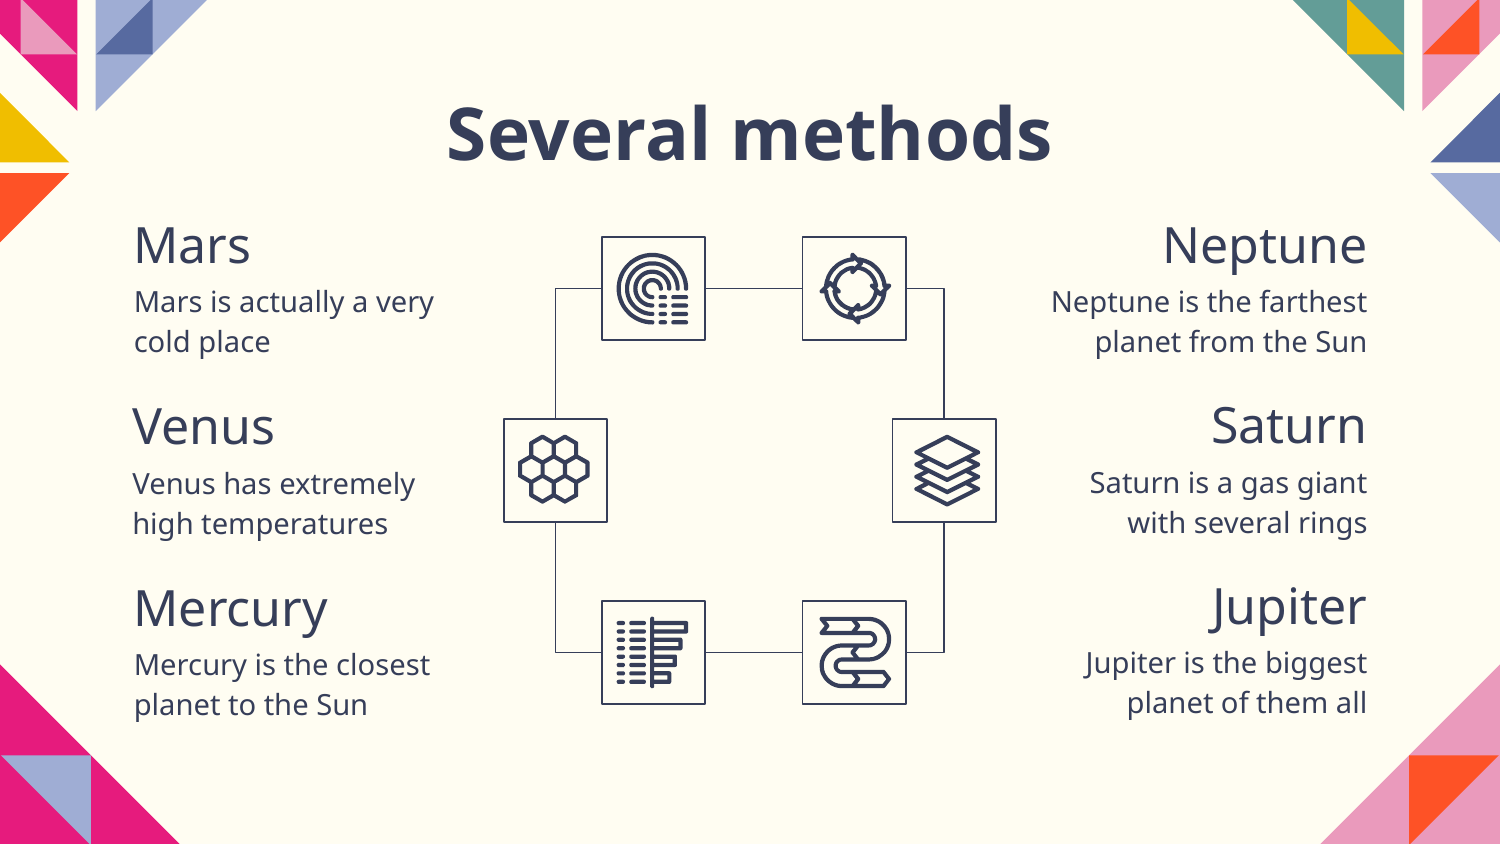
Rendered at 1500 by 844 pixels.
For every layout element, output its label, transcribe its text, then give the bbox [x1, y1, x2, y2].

text_box [601, 600, 706, 705]
text_box Venus has extremely high temperatures [117, 470, 480, 550]
text_box Neptune [1020, 207, 1383, 288]
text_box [905, 288, 945, 420]
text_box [513, 330, 645, 378]
text_box Venus [117, 388, 480, 470]
text_box Saturn [1020, 387, 1383, 469]
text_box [616, 616, 689, 689]
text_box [616, 252, 689, 325]
text_box Mars is actually a very cold place [118, 288, 482, 368]
text_box [802, 237, 906, 341]
text_box Mercury [118, 570, 482, 651]
text_box Saturn is a gas giant with several rings [1020, 469, 1383, 549]
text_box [859, 567, 991, 607]
text_box [601, 237, 706, 341]
text_box [819, 616, 892, 689]
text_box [555, 521, 603, 653]
text_box [802, 600, 906, 705]
text_box Neptune is the farthest planet from the Sun [1020, 288, 1383, 368]
text_box Jupiter is the biggest planet of them all [1020, 650, 1383, 729]
text_box Mercury is the closest planet to the Sun [118, 651, 482, 731]
title Several methods [118, 72, 1382, 167]
text_box [819, 252, 892, 325]
text_box Jupiter [1020, 568, 1383, 650]
text_box Mars [118, 207, 482, 288]
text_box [503, 418, 997, 523]
